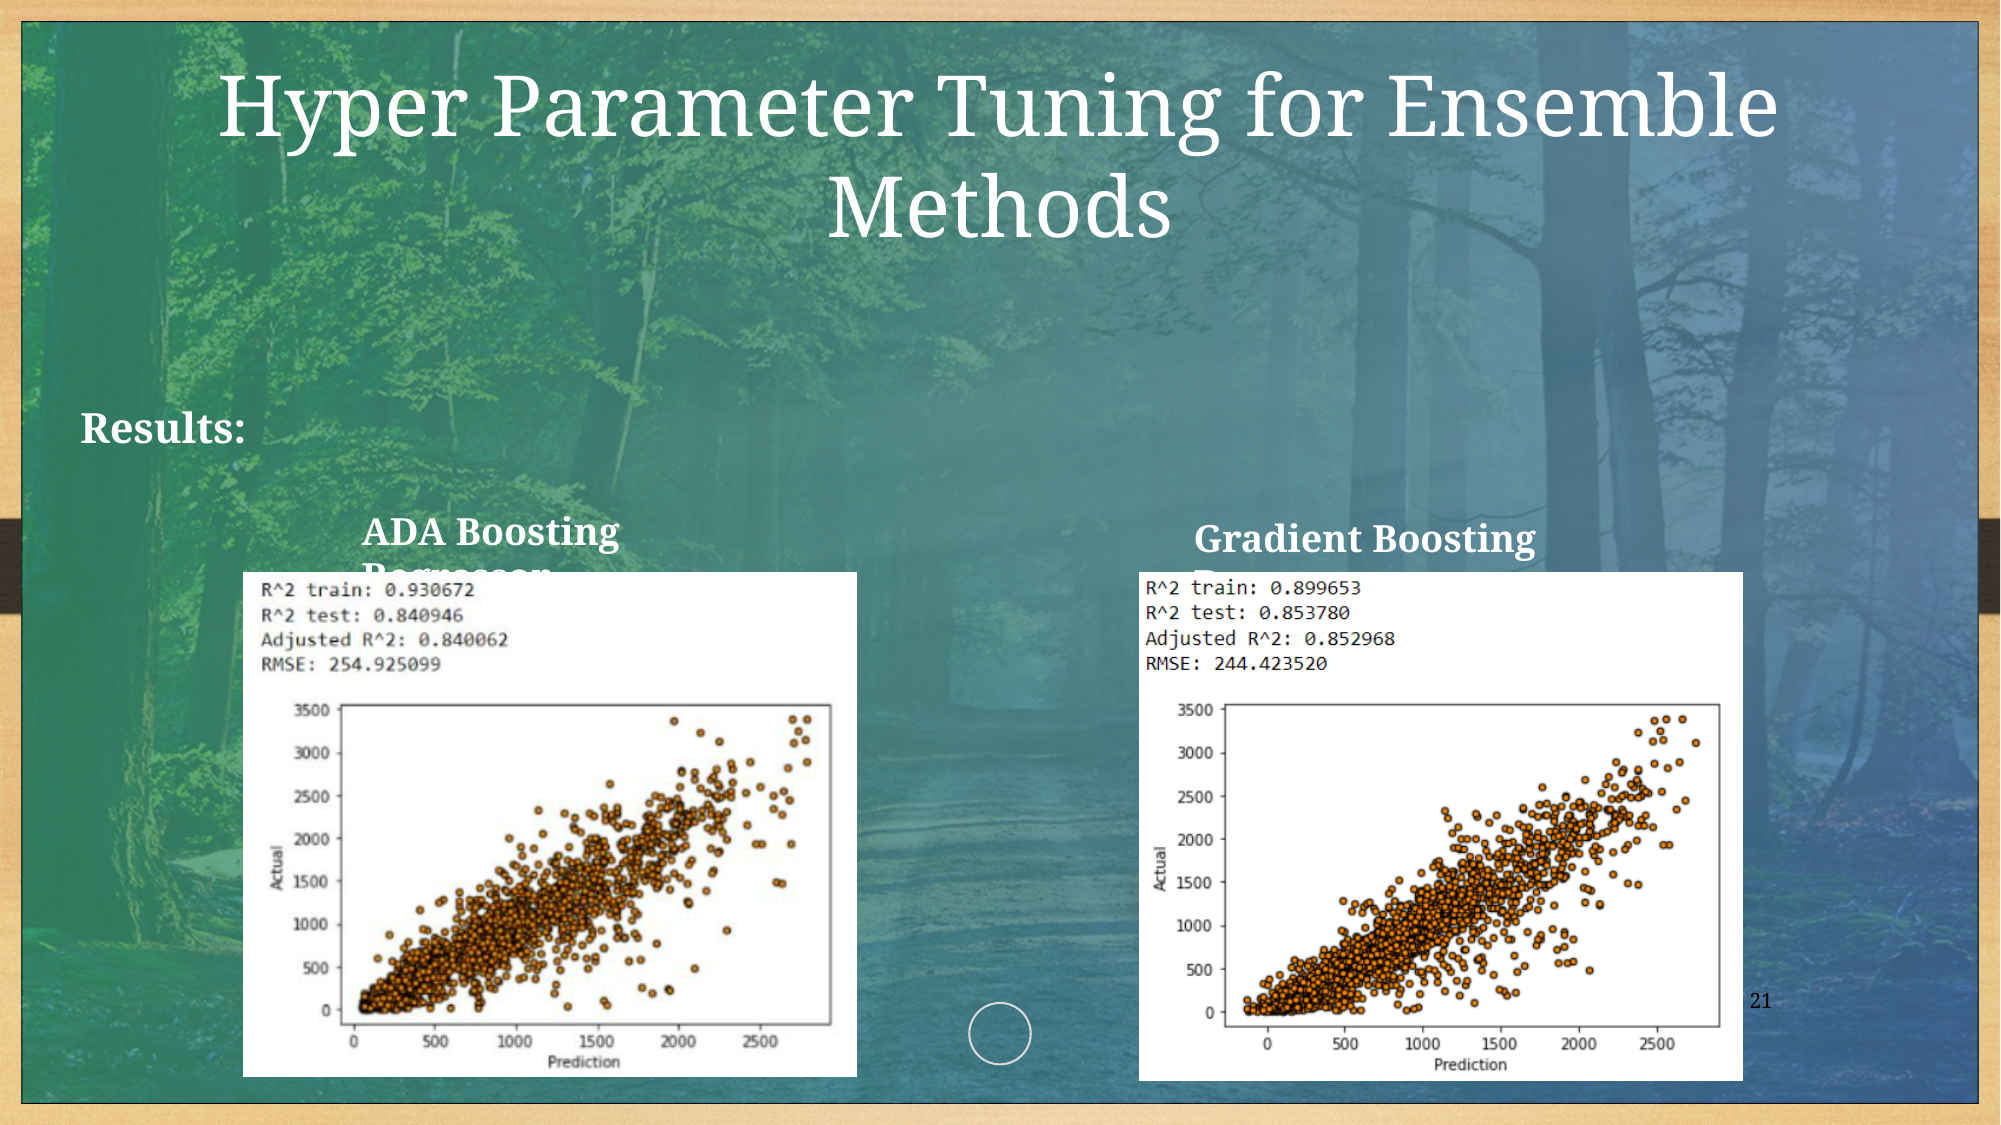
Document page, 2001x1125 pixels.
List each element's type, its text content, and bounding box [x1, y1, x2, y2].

slide_number 21 [1744, 979, 1788, 1025]
text_box Results: [65, 394, 432, 460]
picture [0, 0, 2001, 1125]
text_box ADA Boosting Regressor [346, 500, 828, 572]
title Hyper Parameter Tuning for Ensemble Methods [137, 44, 1863, 262]
text_box Gradient Boosting Regressor [1178, 507, 1704, 572]
